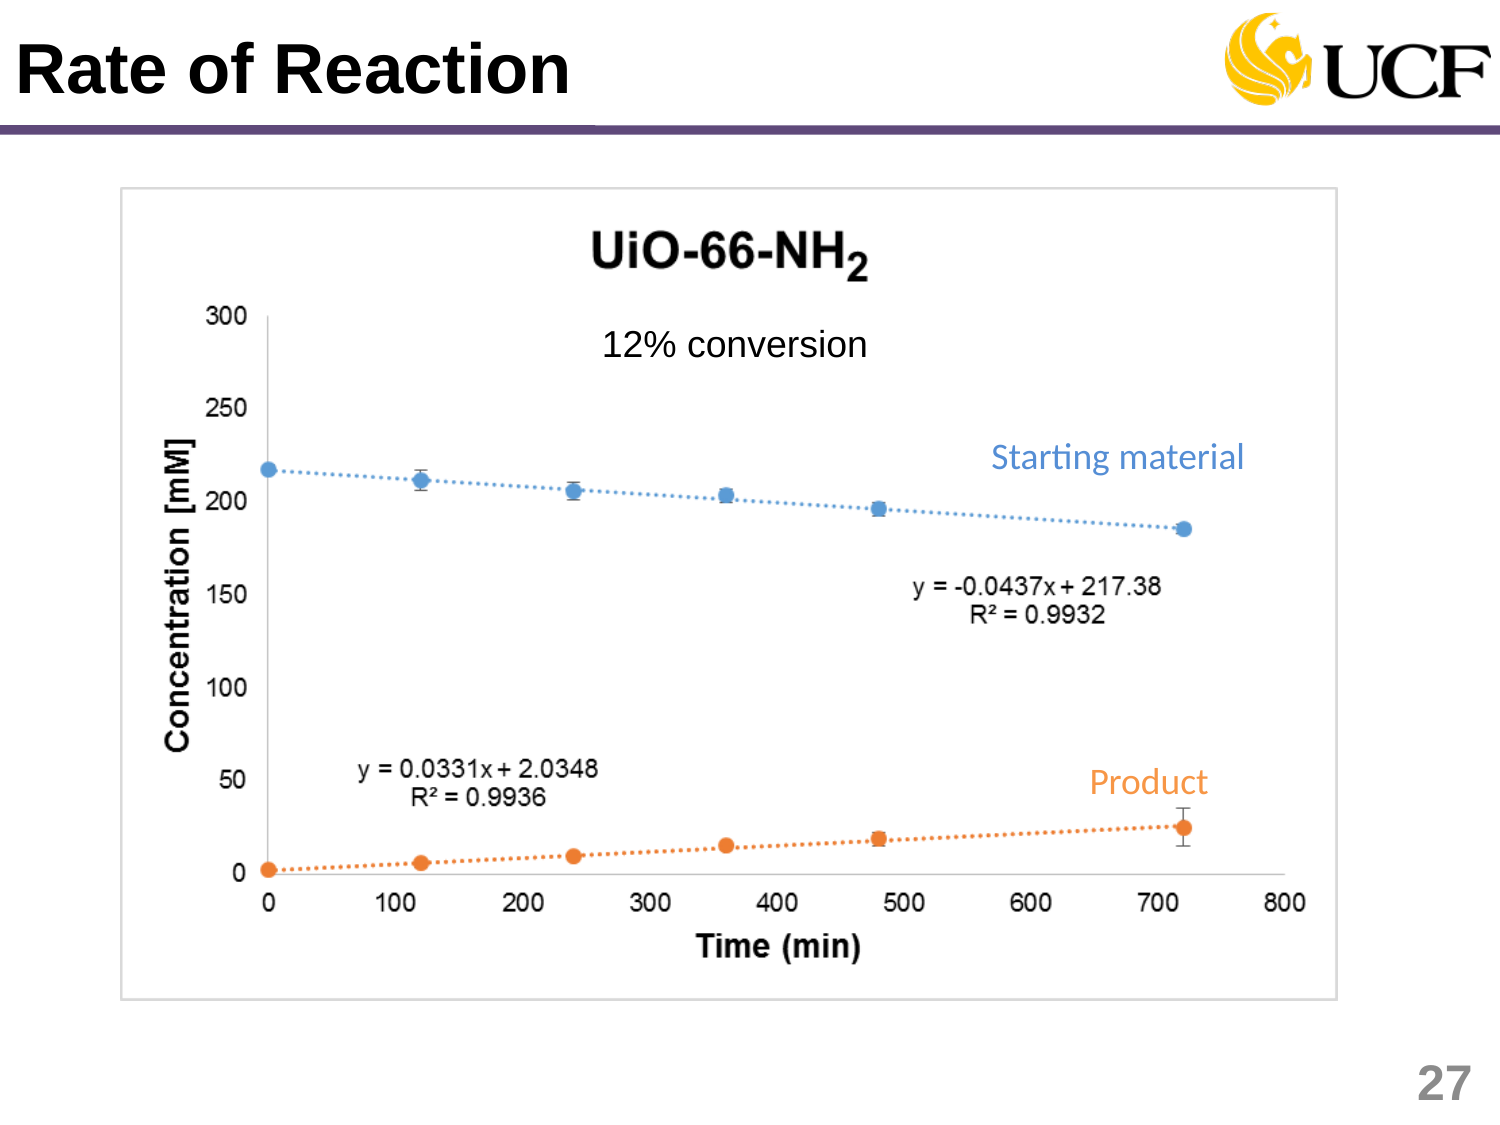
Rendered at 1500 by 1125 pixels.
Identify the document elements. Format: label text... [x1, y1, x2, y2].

slide_number 27 [1137, 1050, 1488, 1110]
title Rate of Reaction [0, 0, 1225, 129]
picture [119, 187, 1338, 1001]
picture [1224, 12, 1492, 106]
